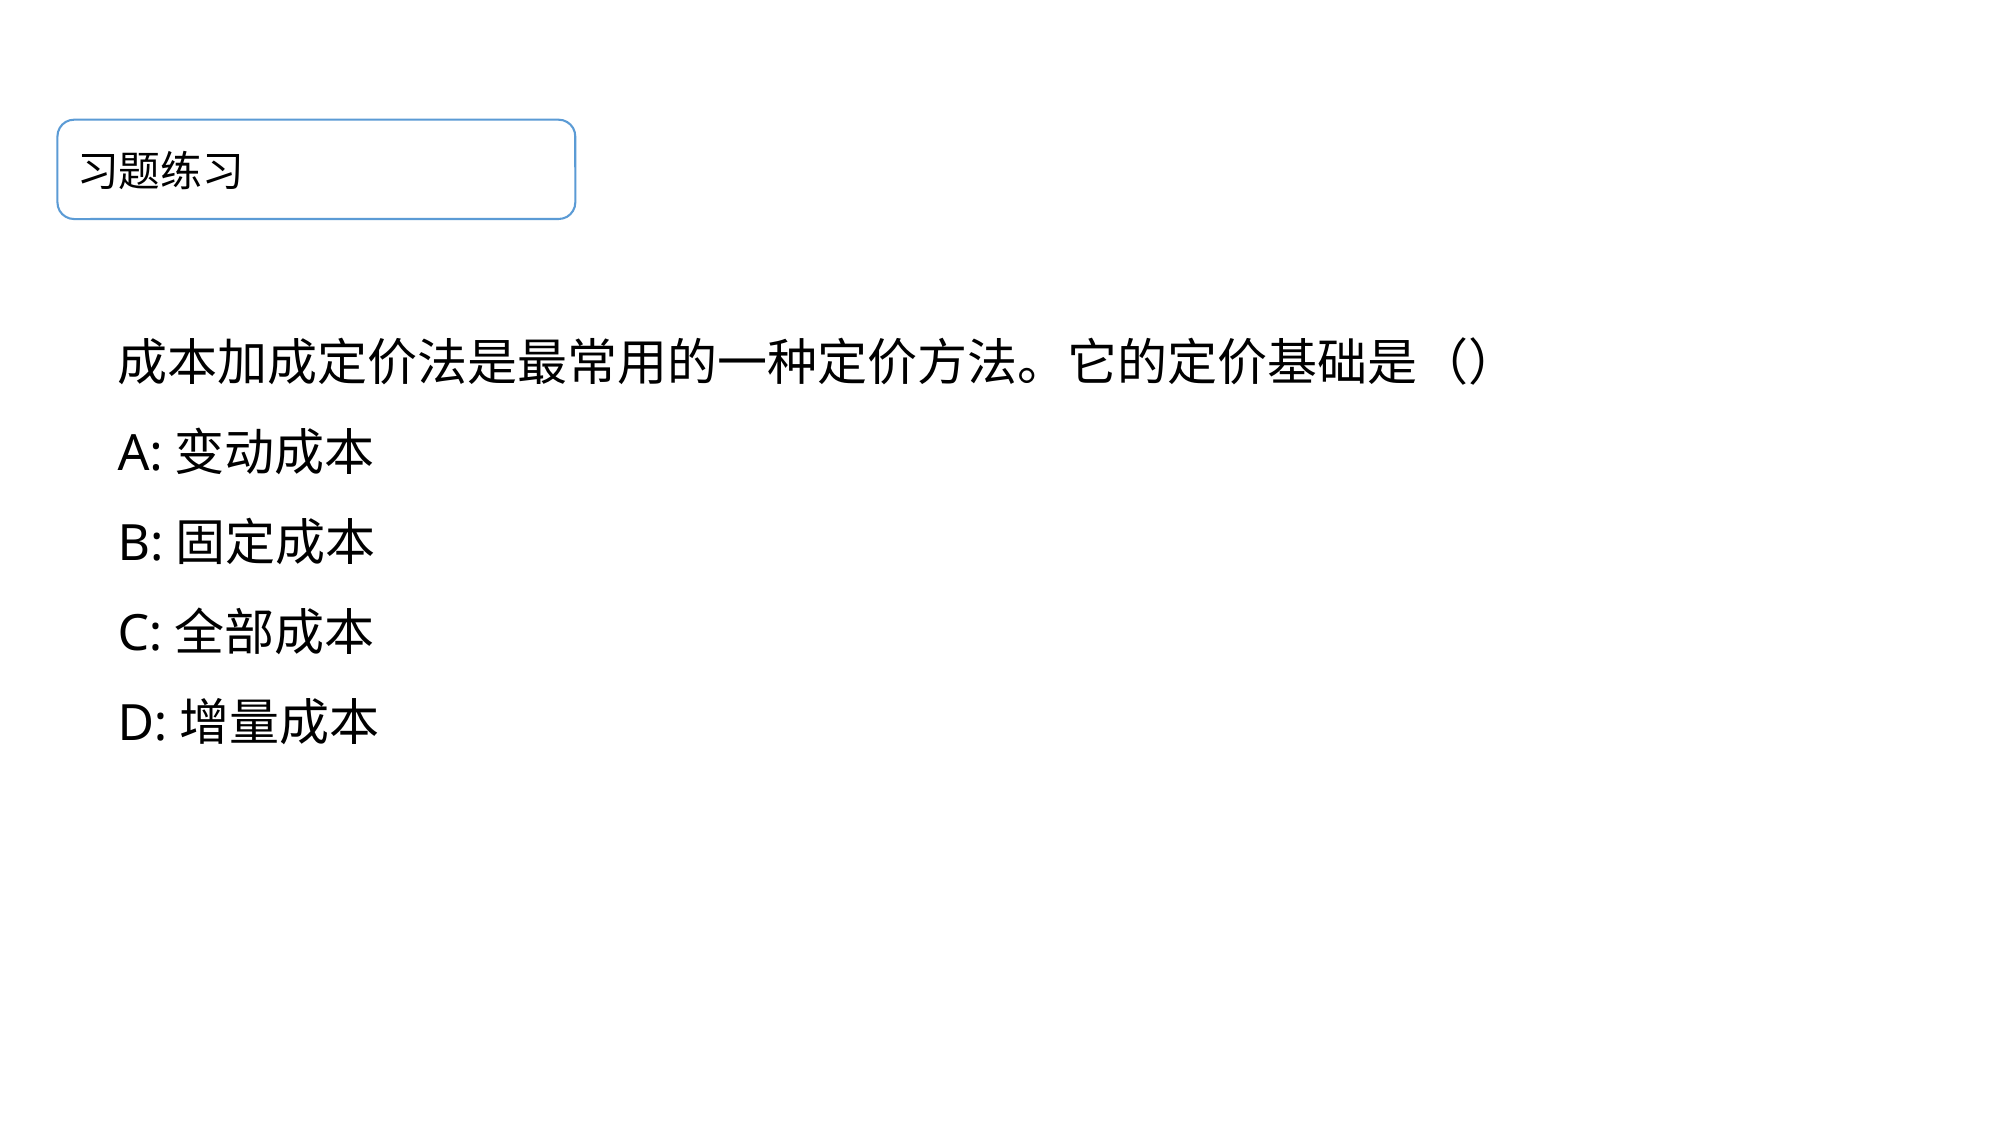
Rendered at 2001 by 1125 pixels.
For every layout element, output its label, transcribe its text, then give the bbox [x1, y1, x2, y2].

text_box 习题练习 [56, 118, 577, 221]
text_box 成本加成定价法是最常用的一种定价方法。它的定价基础是（） A:变动成本 B:固定成本 C:全部成本 D:增量成本 [102, 293, 1887, 759]
